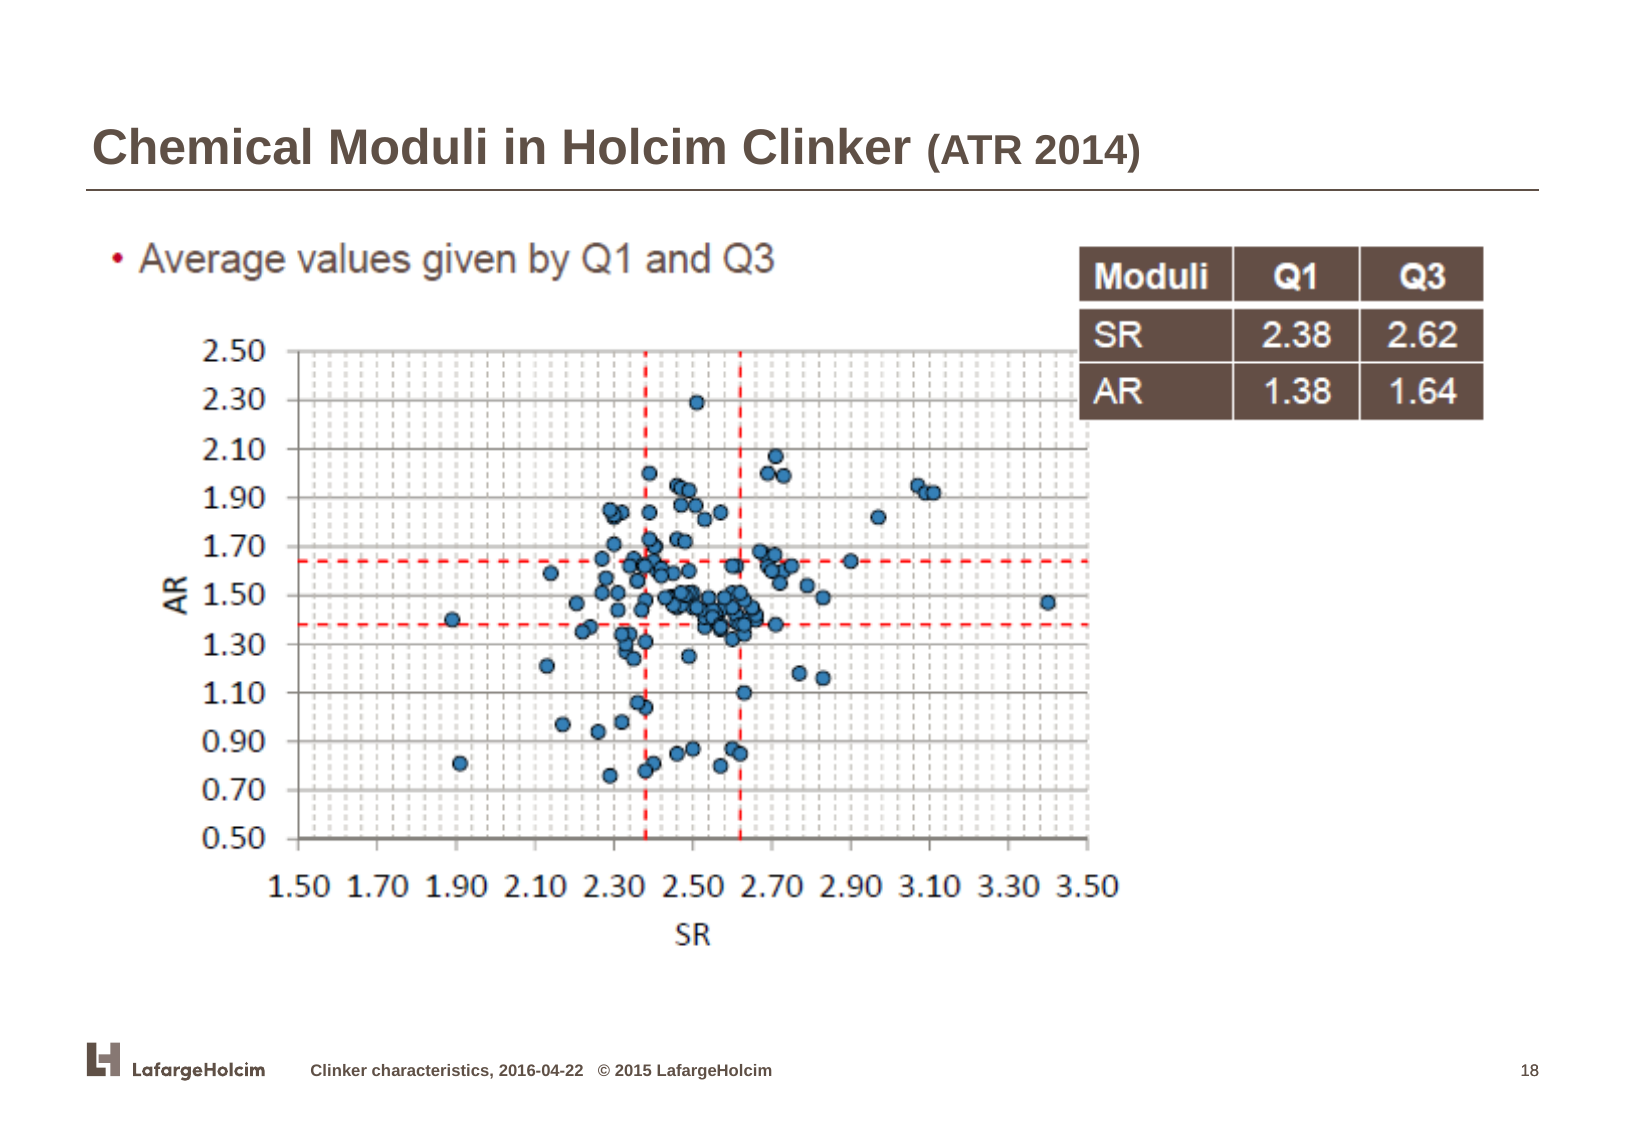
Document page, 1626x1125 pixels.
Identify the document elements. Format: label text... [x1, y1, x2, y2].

slide_number 18 [1467, 1052, 1540, 1080]
text_box Chemical Moduli in Holcim Clinker (ATR 2014) [91, 47, 1532, 177]
picture [90, 219, 1506, 974]
footer Clinker characteristics, 2016-04-22 © 2015 LafargeHolcim [310, 1052, 831, 1080]
